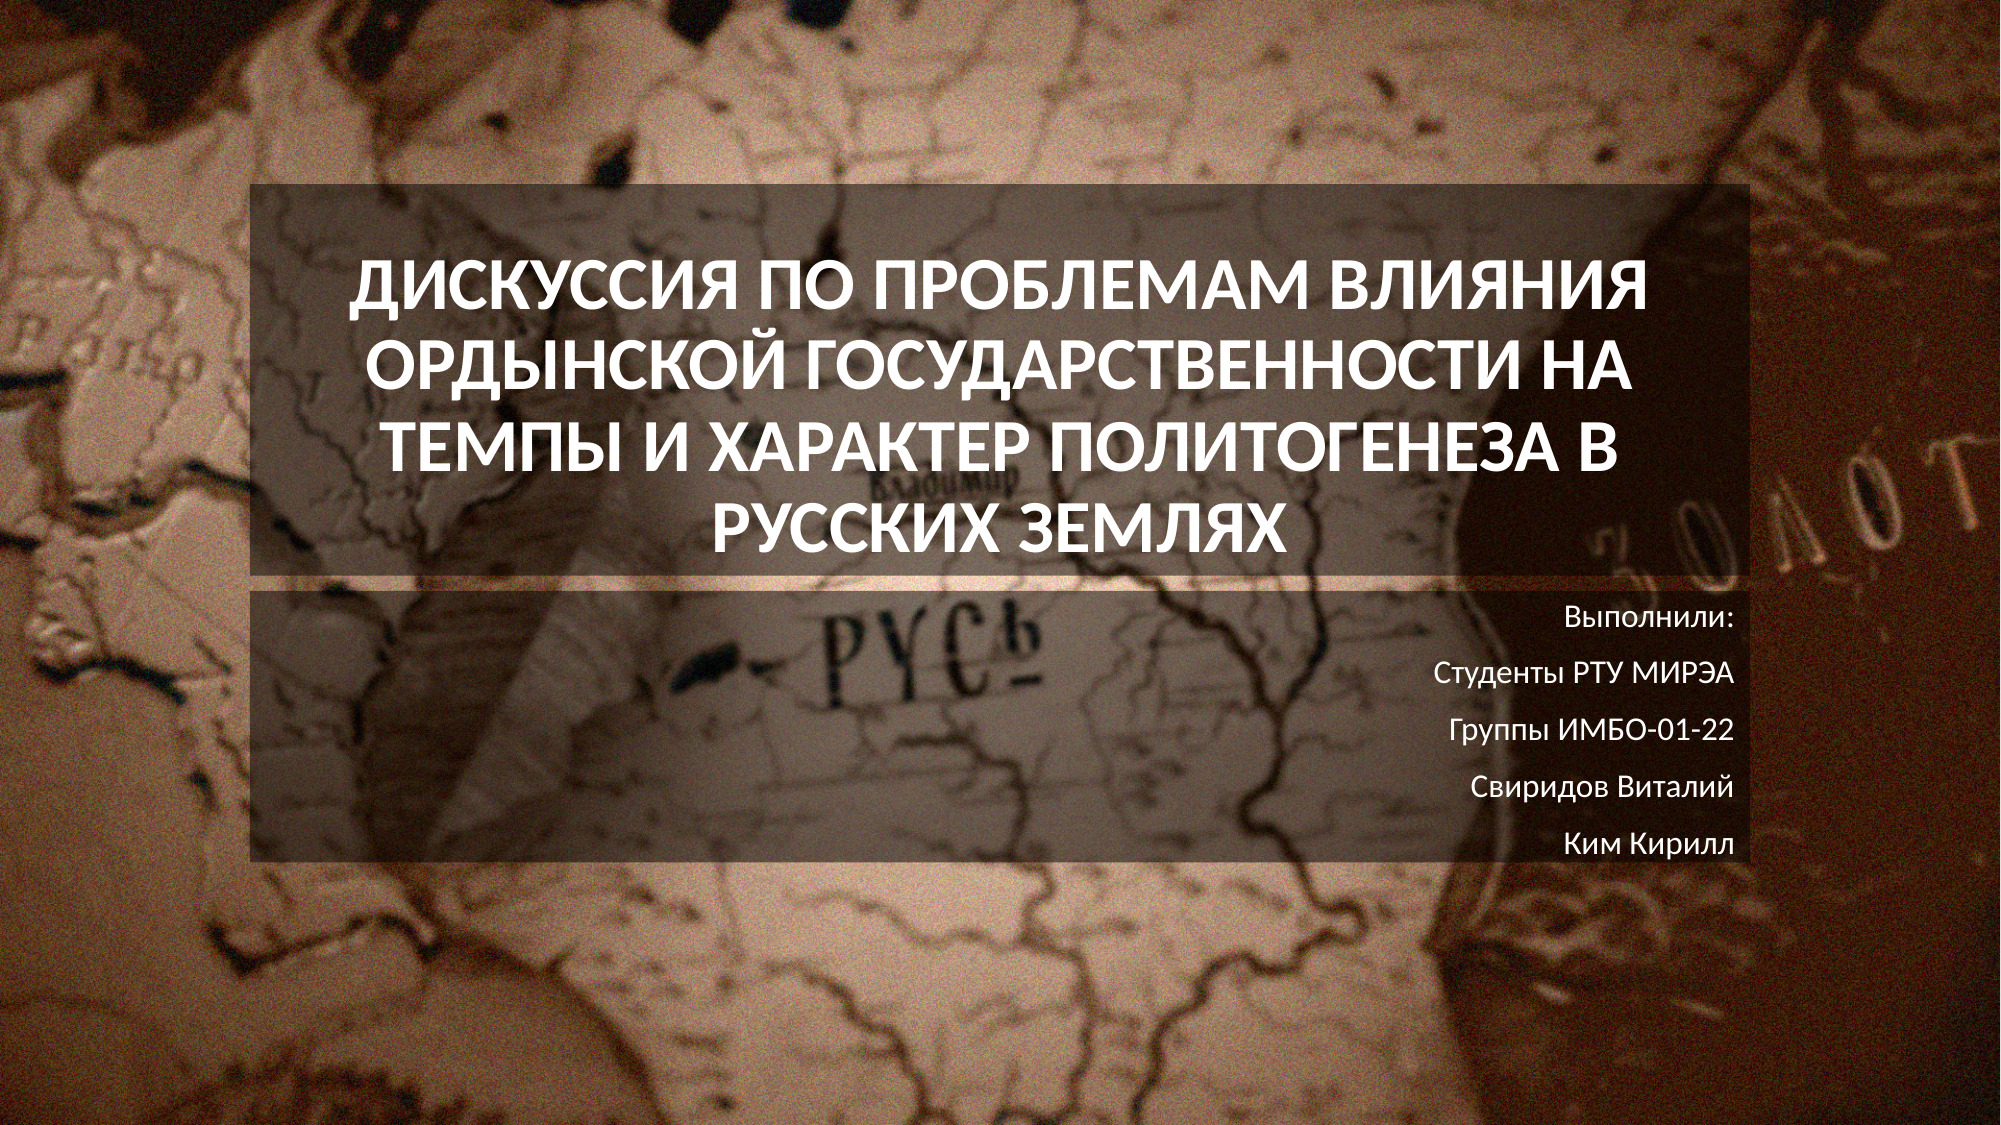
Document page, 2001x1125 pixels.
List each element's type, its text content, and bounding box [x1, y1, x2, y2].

picture [0, 0, 2001, 1125]
title ДИСКУССИЯ ПО ПРОБЛЕМАМ ВЛИЯНИЯ ОРДЫНСКОЙ ГОСУДАРСТВЕННОСТИ НА ТЕМПЫ И ХАРАКТЕР ПОЛИТОГЕНЕЗА В РУССКИХ ЗЕМЛЯХ [249, 184, 1750, 576]
subtitle Выполнили: Студенты РТУ МИРЭА Группы ИМБО-01-22 Свиридов Виталий Ким Кирилл [249, 590, 1750, 863]
